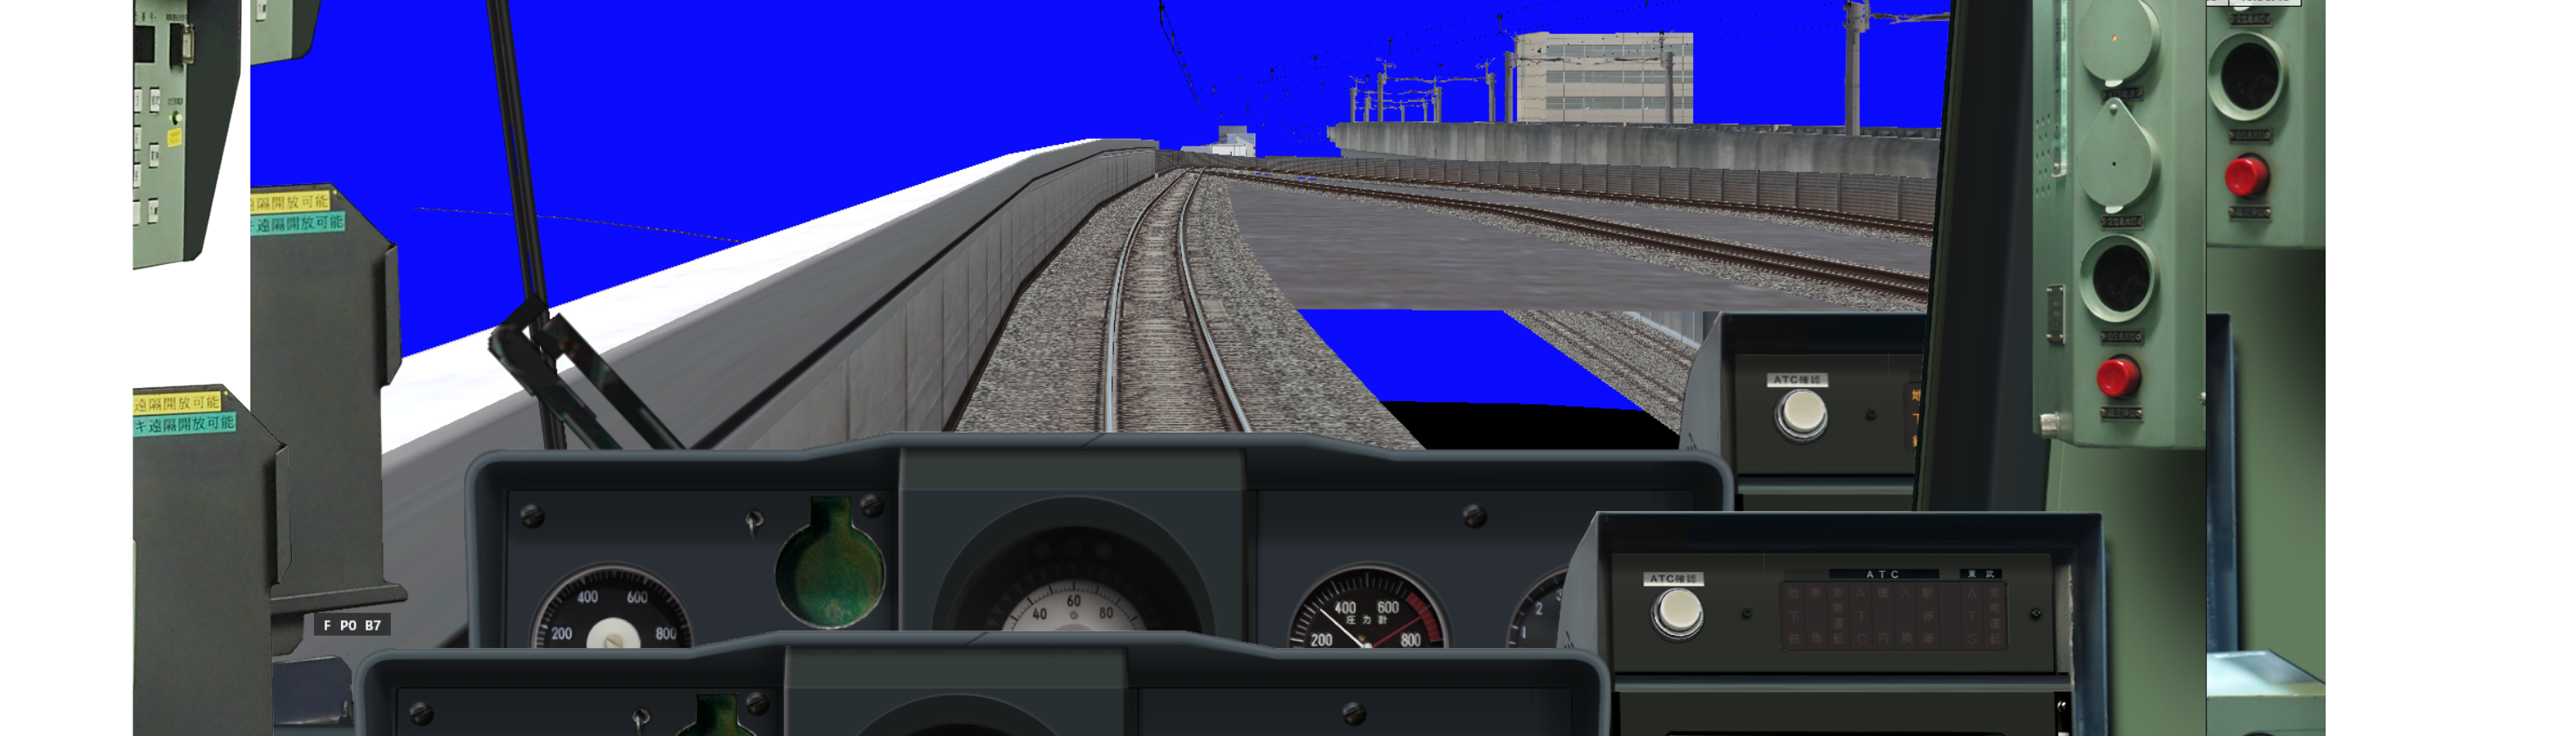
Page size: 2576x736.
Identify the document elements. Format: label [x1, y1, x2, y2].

picture [133, 0, 2326, 736]
